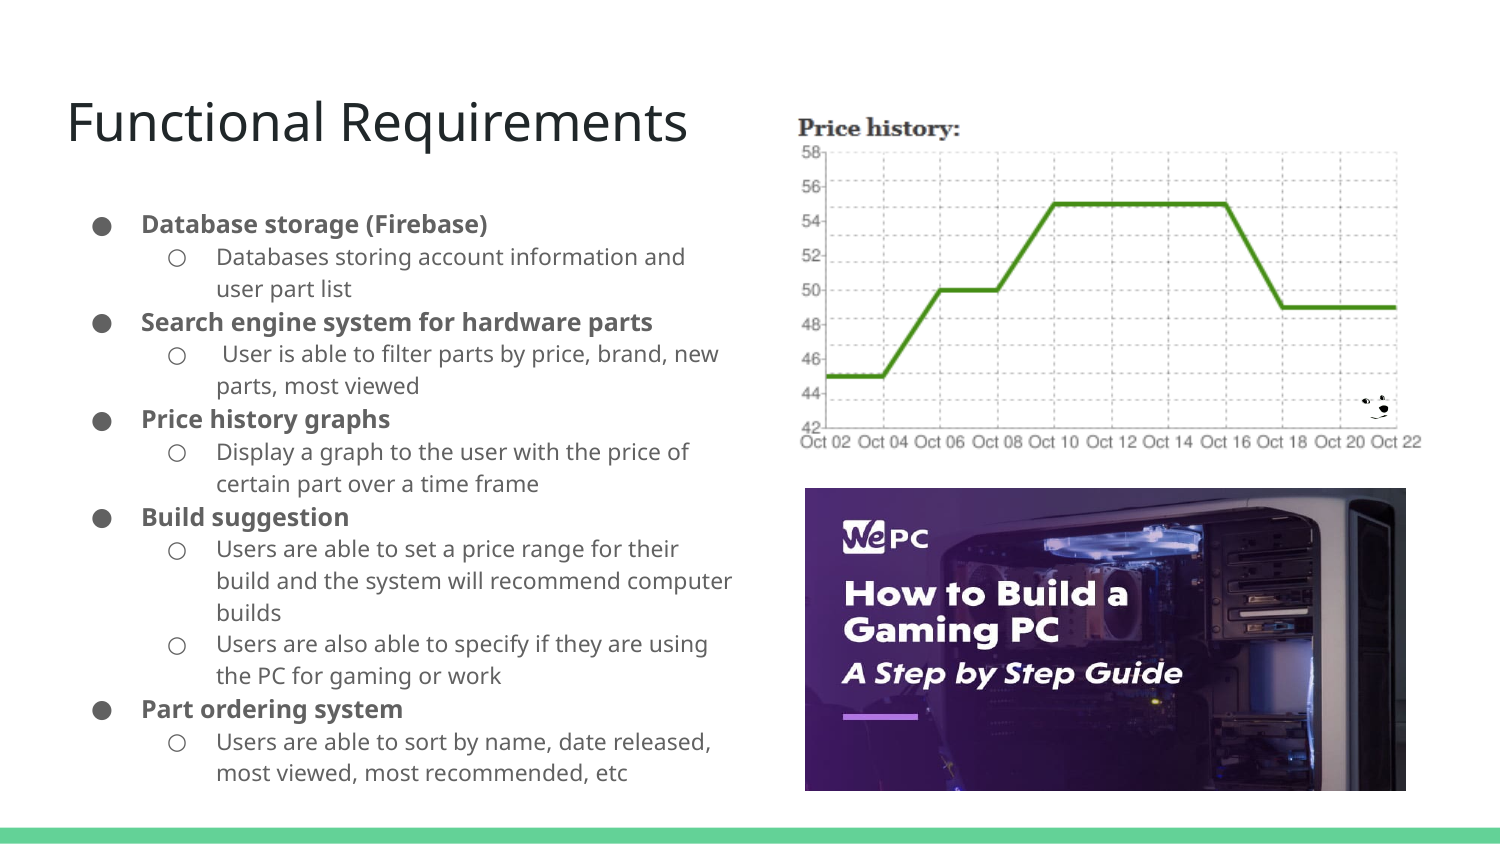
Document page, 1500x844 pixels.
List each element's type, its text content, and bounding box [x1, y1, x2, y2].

picture [790, 107, 1429, 459]
picture [805, 488, 1406, 791]
list Database storage (Firebase) Databases storing account information and user part list Search engine system for hardware parts User is able to filter parts by price, brand, new parts, most viewed Price history graphs Display a graph to the user with the price of certain part over a time frame Build suggestion Users are able to set a price range for their build and the system will recommend computer builds Users are also able to specify if they are using the PC for gaming or work Part ordering system Users are able to sort by name, date released, most viewed, most recommended, etc [51, 189, 750, 779]
title Functional Requirements [51, 72, 1449, 167]
